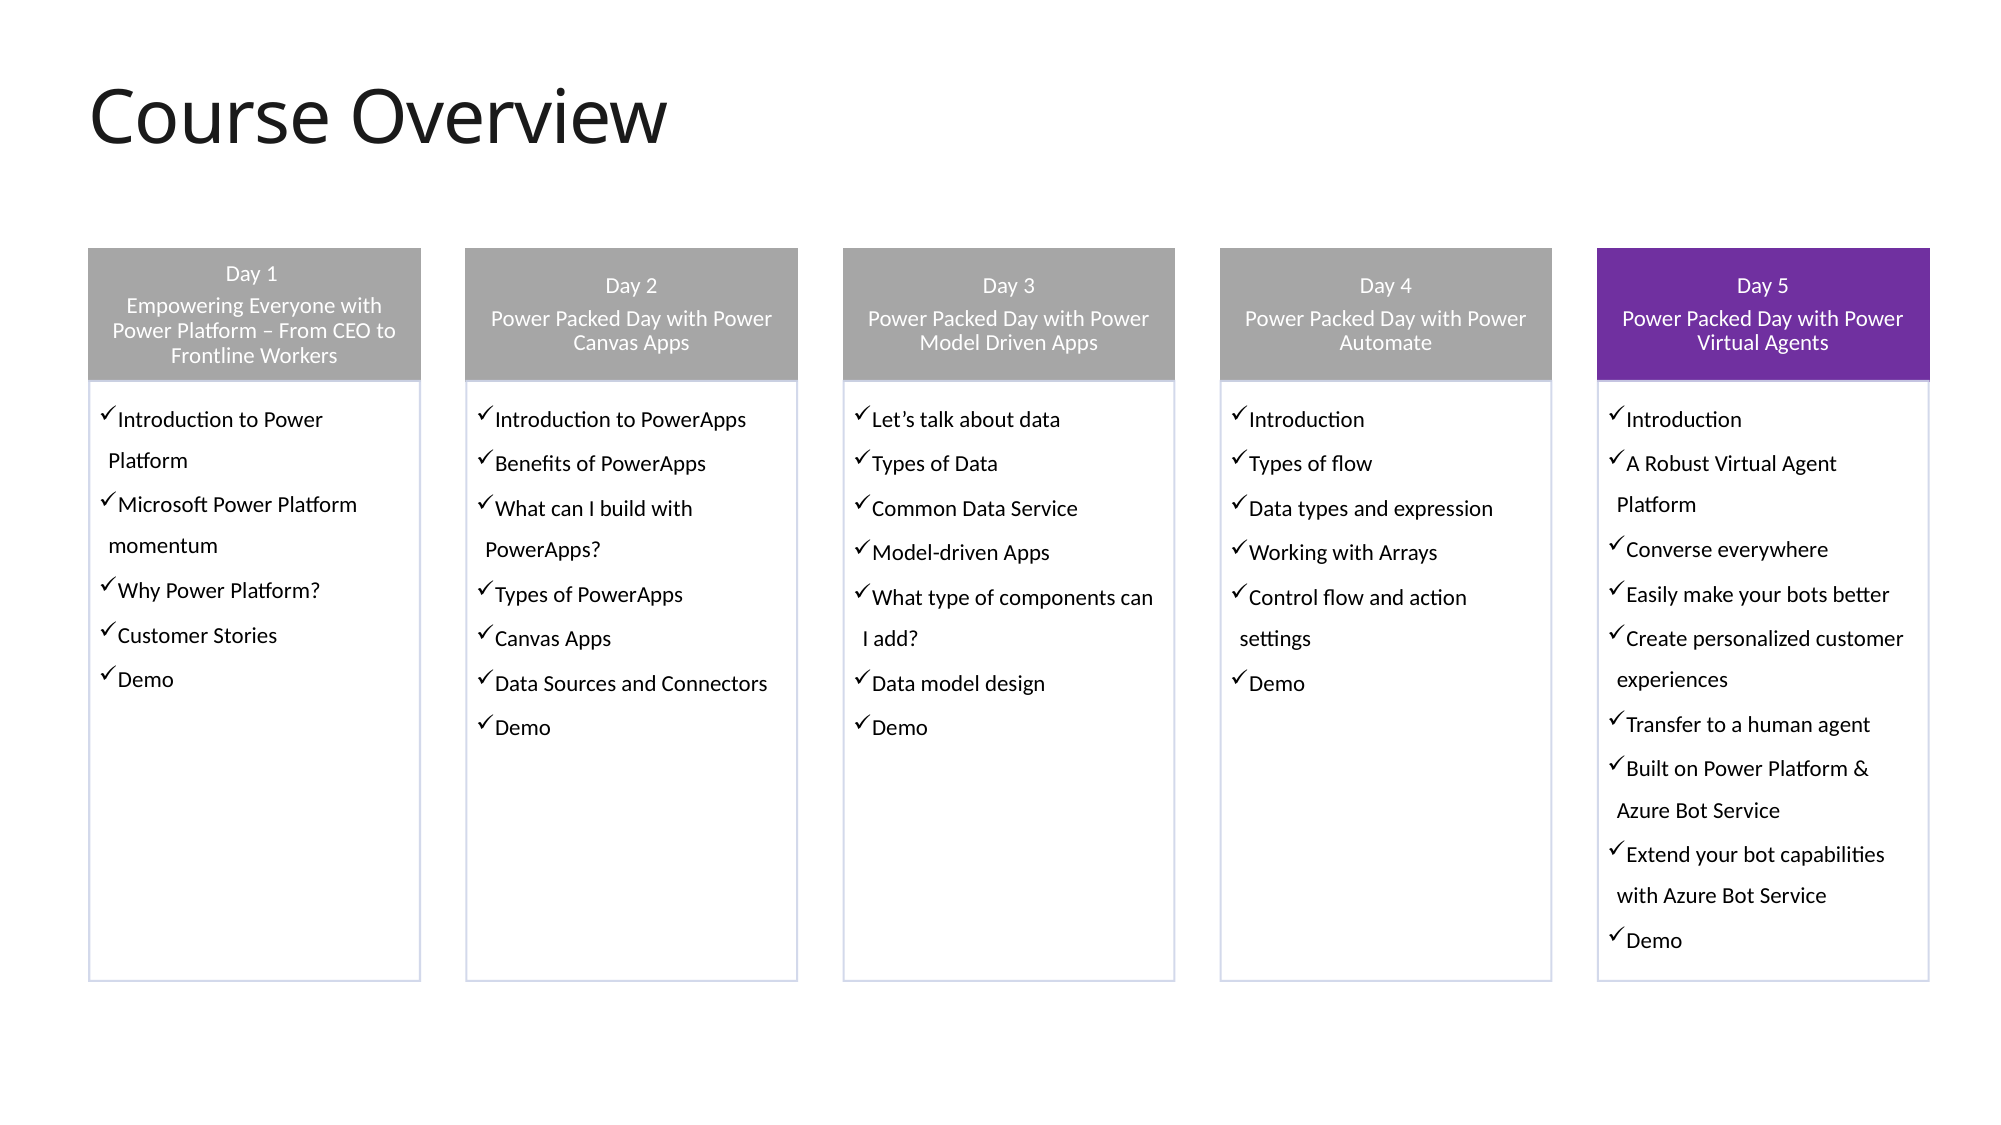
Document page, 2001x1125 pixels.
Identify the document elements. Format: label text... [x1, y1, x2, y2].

title Course Overview [88, 66, 1948, 185]
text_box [88, 230, 1930, 1000]
